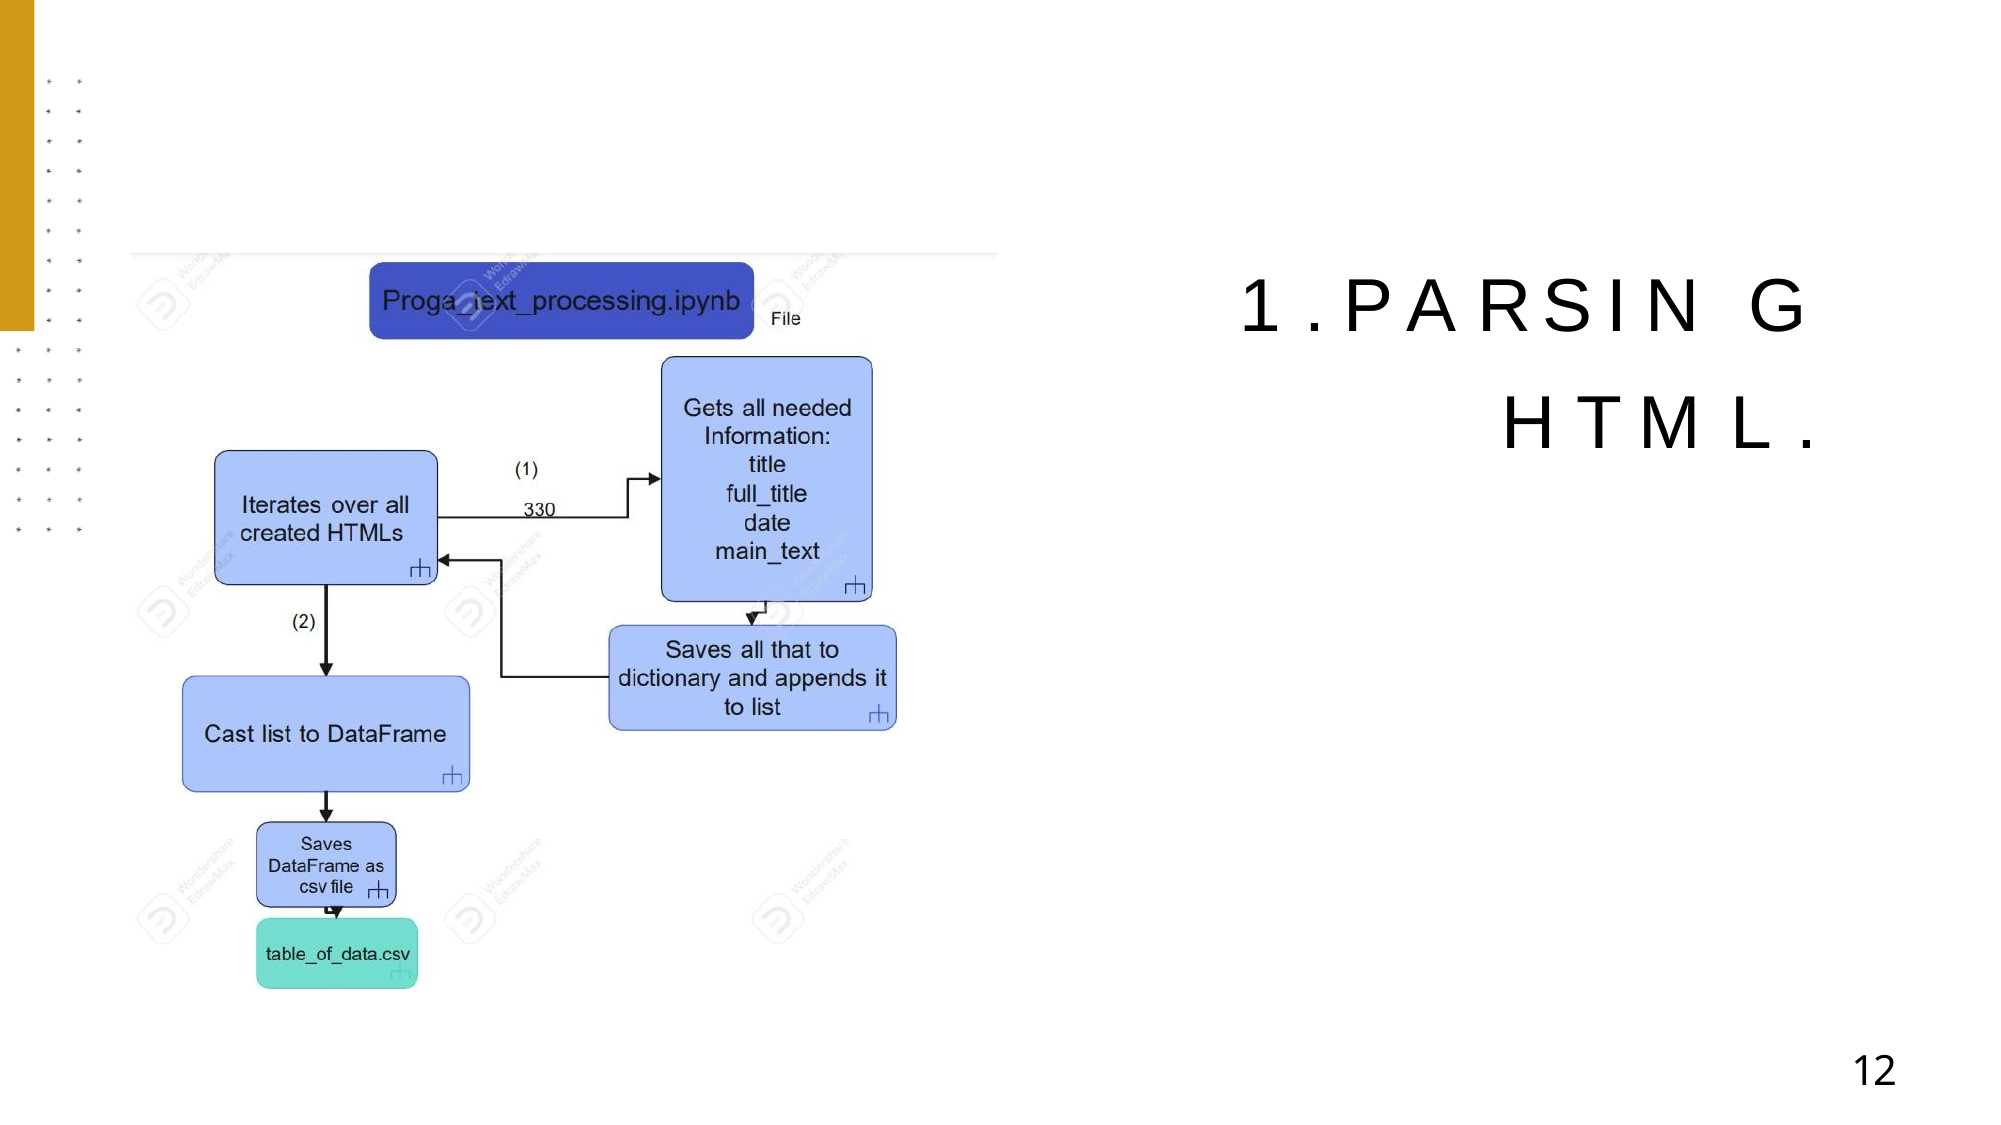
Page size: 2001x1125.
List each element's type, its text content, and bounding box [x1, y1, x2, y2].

text_box H T M L . [1499, 371, 1831, 464]
text_box [131, 253, 997, 990]
picture [6, 60, 94, 543]
slide_number 12 [1845, 1043, 1911, 1125]
text_box 1 . P A R S I N G [1237, 253, 1830, 347]
